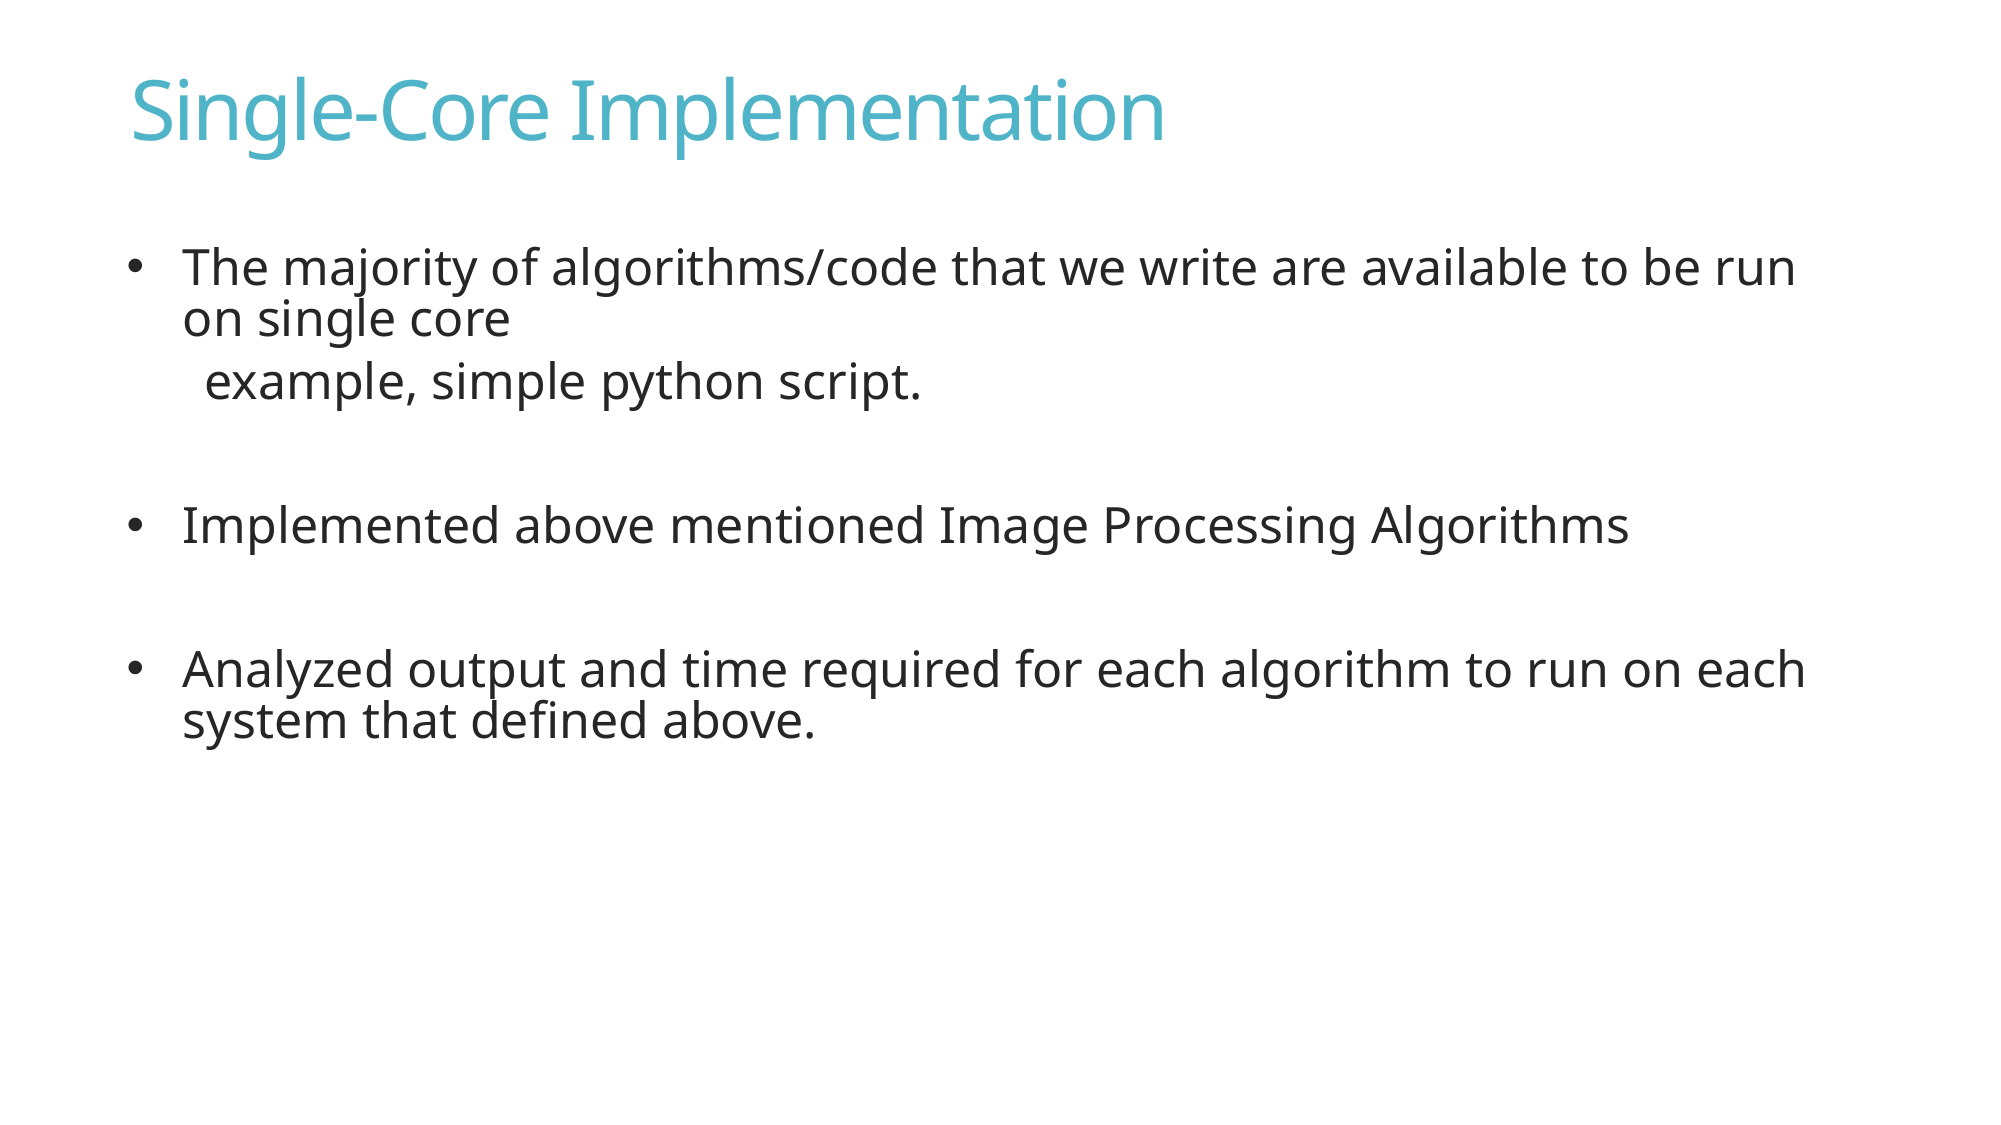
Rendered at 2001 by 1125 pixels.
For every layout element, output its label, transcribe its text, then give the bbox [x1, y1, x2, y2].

list The majority of algorithms/code that we write are available to be run on single core example, simple python script. Implemented above mentioned Image Processing Algorithms Analyzed output and time required for each algorithm to run on each system that defined above. [111, 236, 1876, 948]
text_box Single-Core Implementation [115, 25, 1879, 203]
